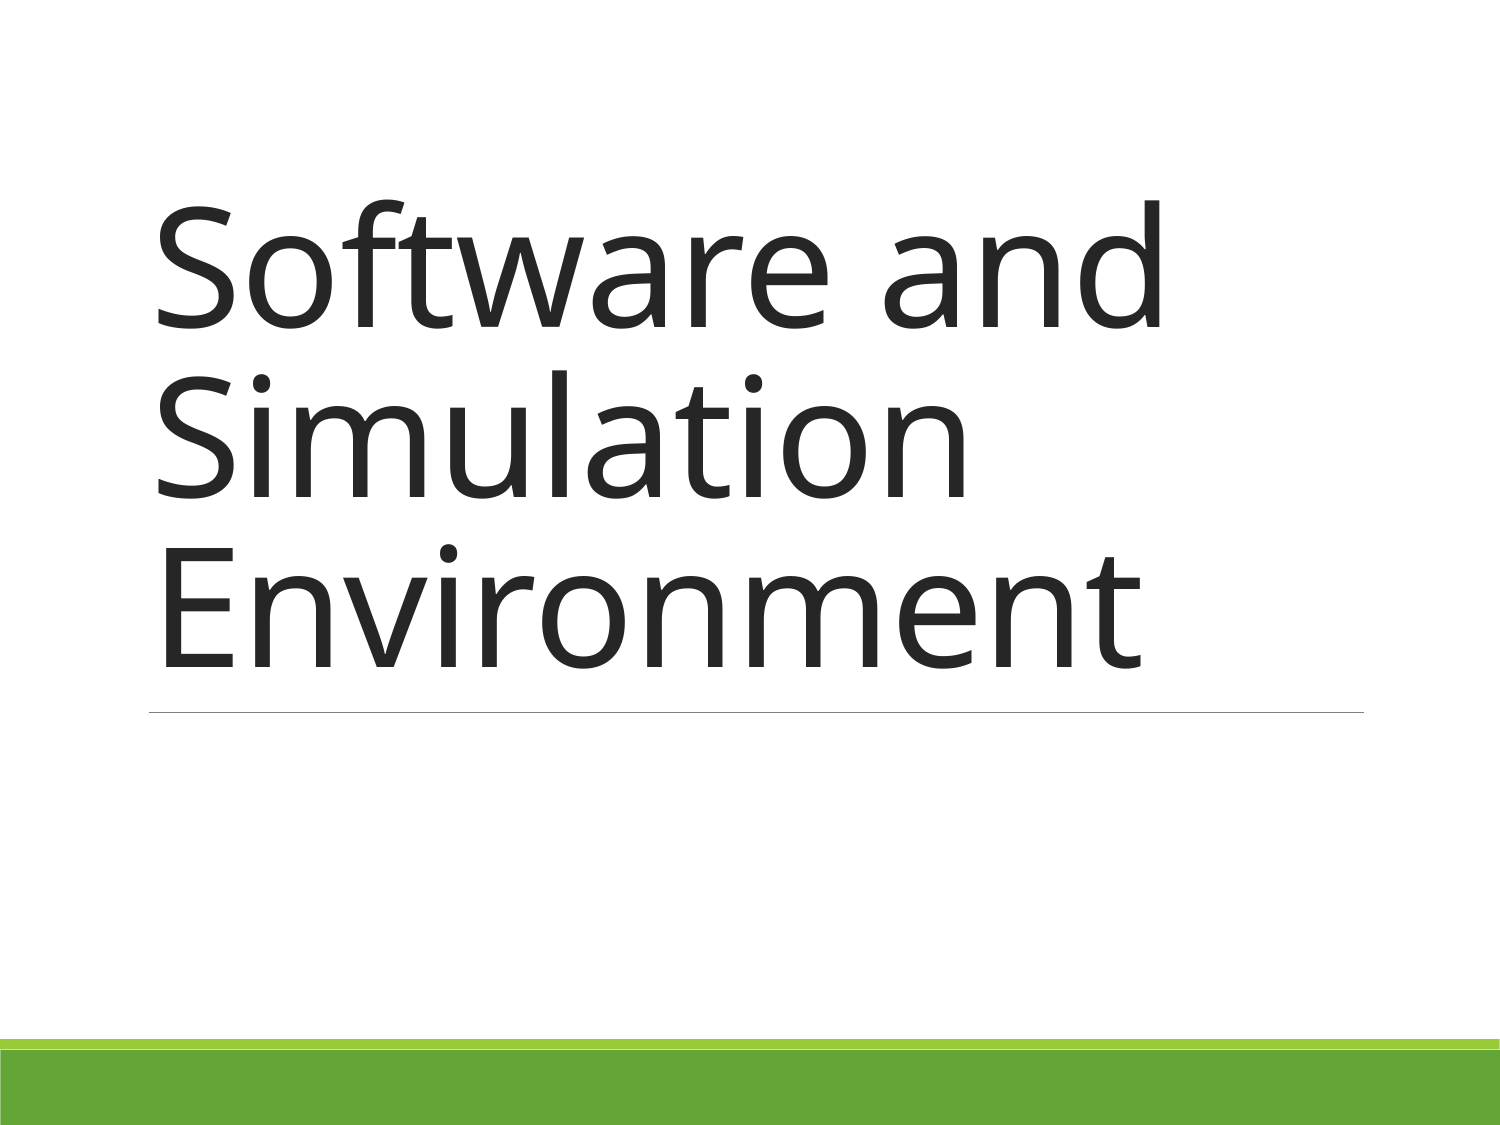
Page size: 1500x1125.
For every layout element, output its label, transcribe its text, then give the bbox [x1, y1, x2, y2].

title Software and Simulation Environment [135, 124, 1373, 710]
